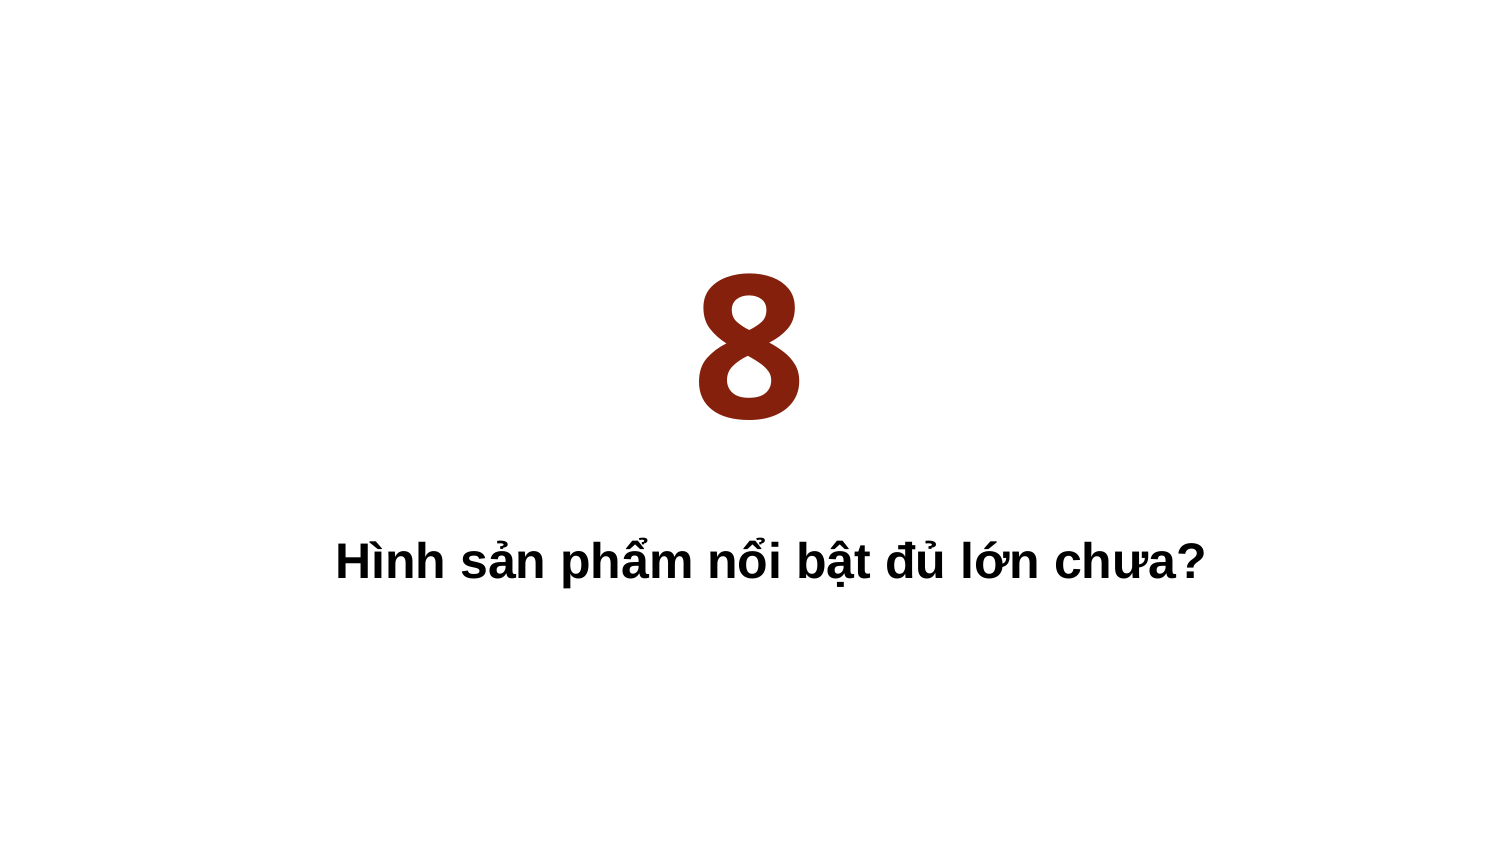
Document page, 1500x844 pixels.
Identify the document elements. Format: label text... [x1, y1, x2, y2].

title 8 [625, 221, 875, 456]
title Hình sản phẩm nổi bật đủ lớn chưa? [222, 489, 1321, 629]
